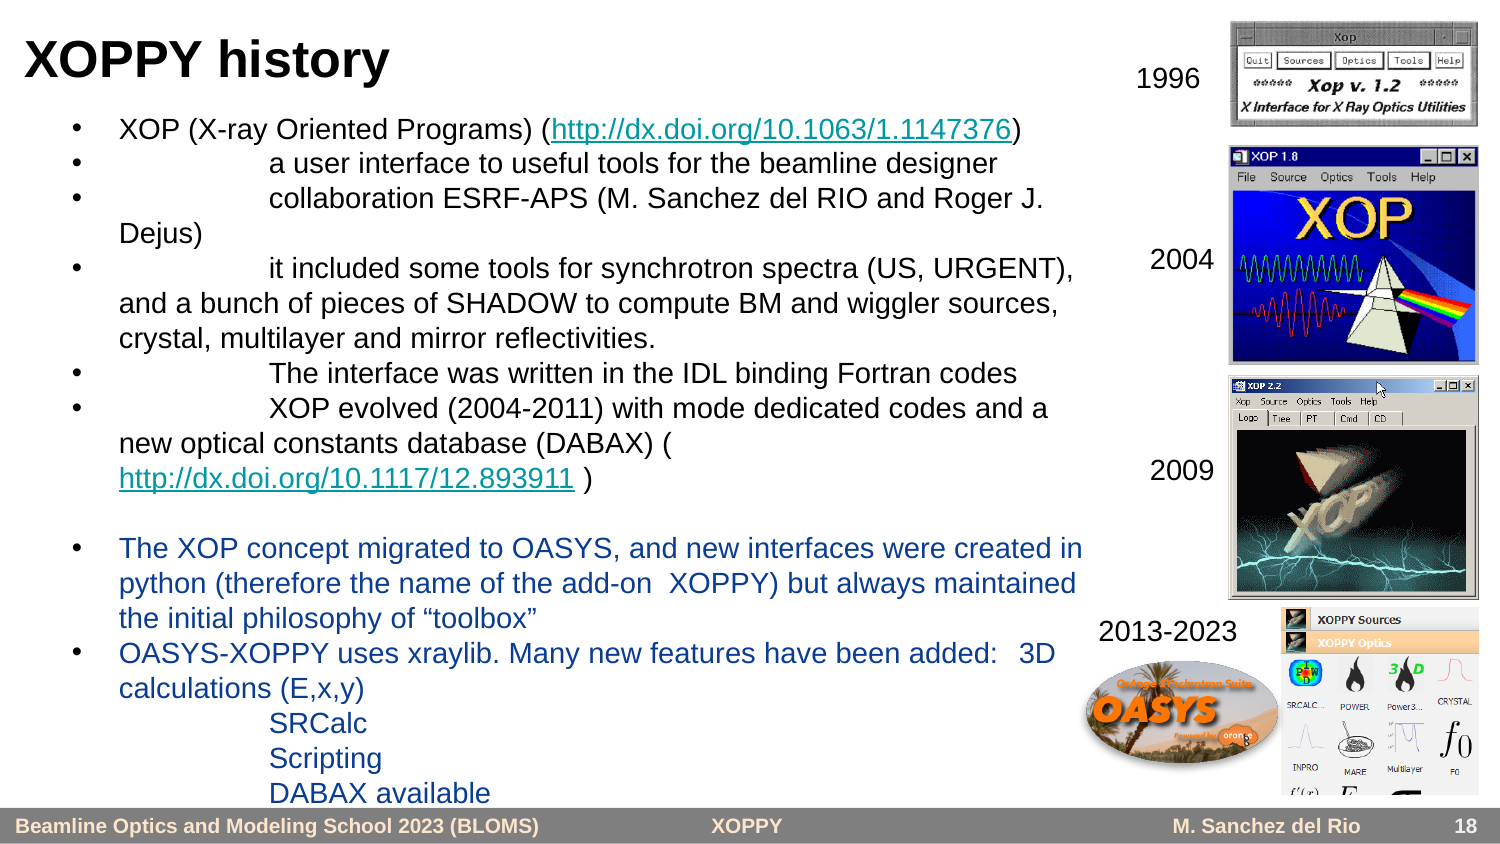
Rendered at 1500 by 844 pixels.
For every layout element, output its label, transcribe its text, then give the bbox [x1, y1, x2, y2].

title XOPPY history [9, 10, 1493, 106]
picture [1069, 607, 1479, 796]
text_box XOP (X-ray Oriented Programs) (http://dx.doi.org/10.1063/1.1147376) a user interface to useful tools for the beamline designer collaboration ESRF-APS (M. Sanchez del RIO and Roger J. Dejus) it included some tools for synchrotron spectra (US, URGENT), and a bunch of pieces of SHADOW to compute BM and wiggler sources, crystal, multilayer and mirror reflectivities. The interface was written in the IDL binding Fortran codes XOP evolved (2004-2011) with mode dedicated codes and a new optical constants database (DABAX) (http://dx.doi.org/10.1117/12.893911 ) The XOP concept migrated to OASYS, and new interfaces were created in python (therefore the name of the add-on XOPPY) but always maintained the initial philosophy of “toolbox” OASYS-XOPPY uses xraylib. Many new features have been added: 3D calculations (E,x,y) SRCalc Scripting DABAX available [57, 102, 1121, 844]
picture [1228, 375, 1479, 600]
slide_number 18 [1379, 805, 1493, 844]
text_box 1996 [1120, 52, 1216, 102]
text_box 2004 [1135, 232, 1223, 283]
text_box 2009 [1135, 444, 1223, 494]
picture [1229, 18, 1479, 127]
text_box 2013-2023 [1083, 605, 1223, 643]
picture [1228, 145, 1479, 365]
